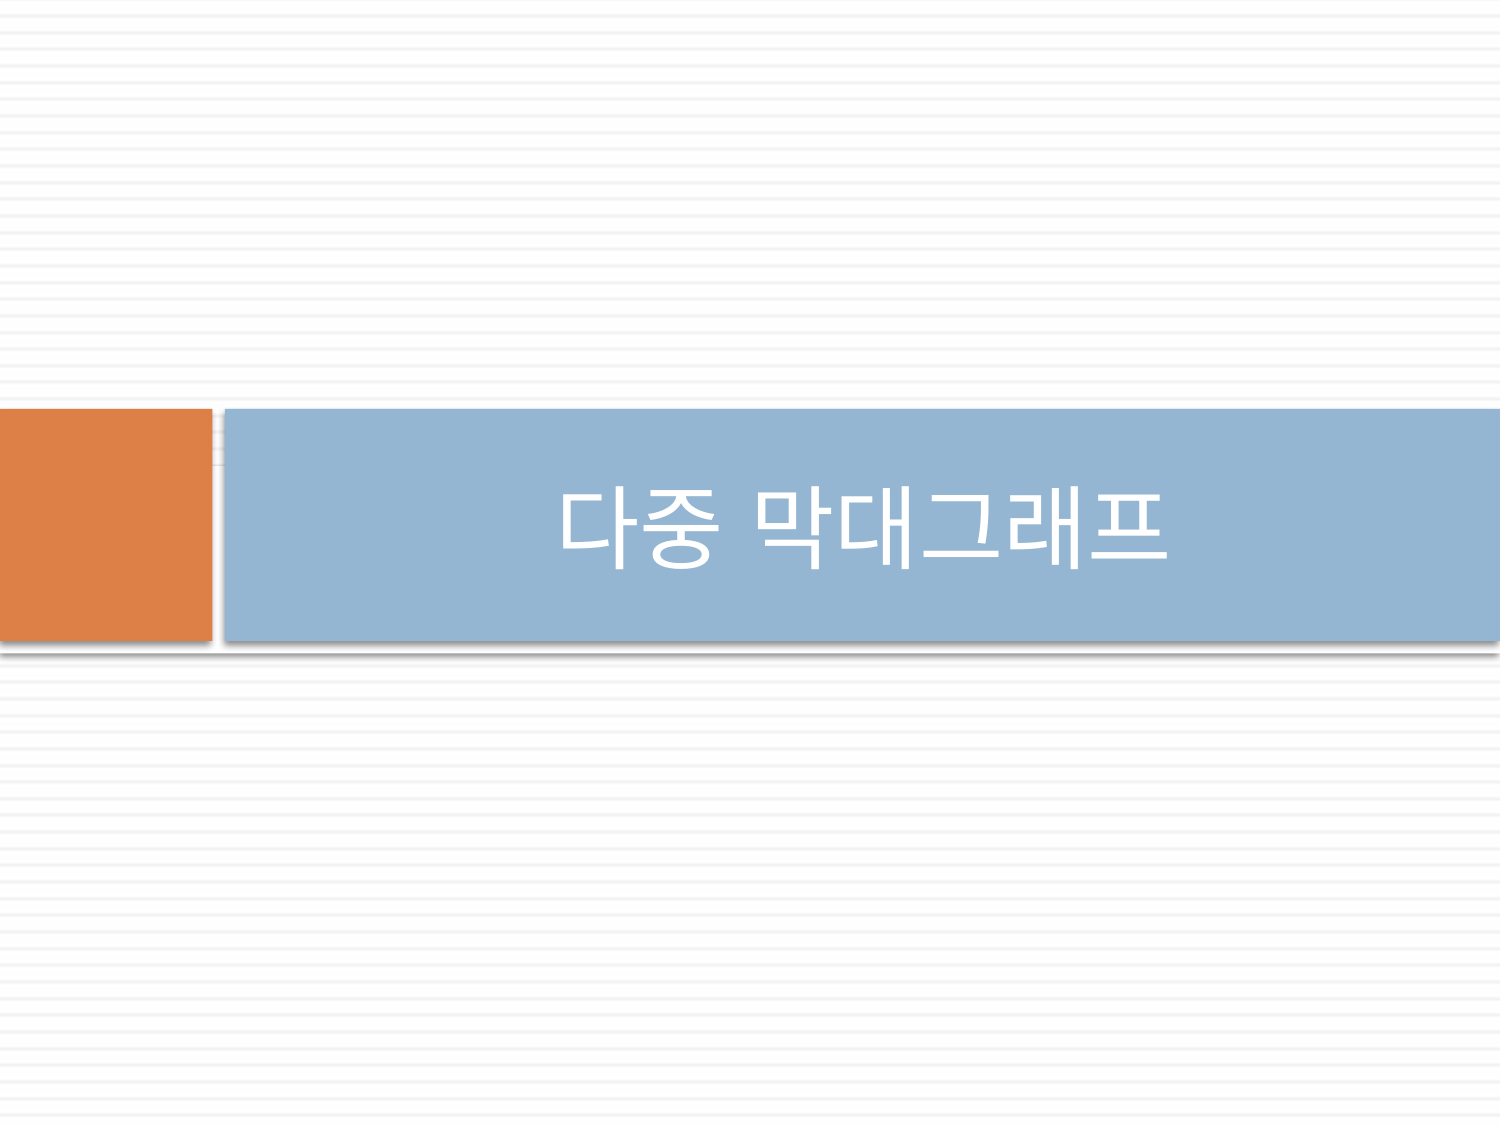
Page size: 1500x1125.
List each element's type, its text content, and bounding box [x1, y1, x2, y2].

title 다중 막대그래프 [238, 444, 1489, 607]
